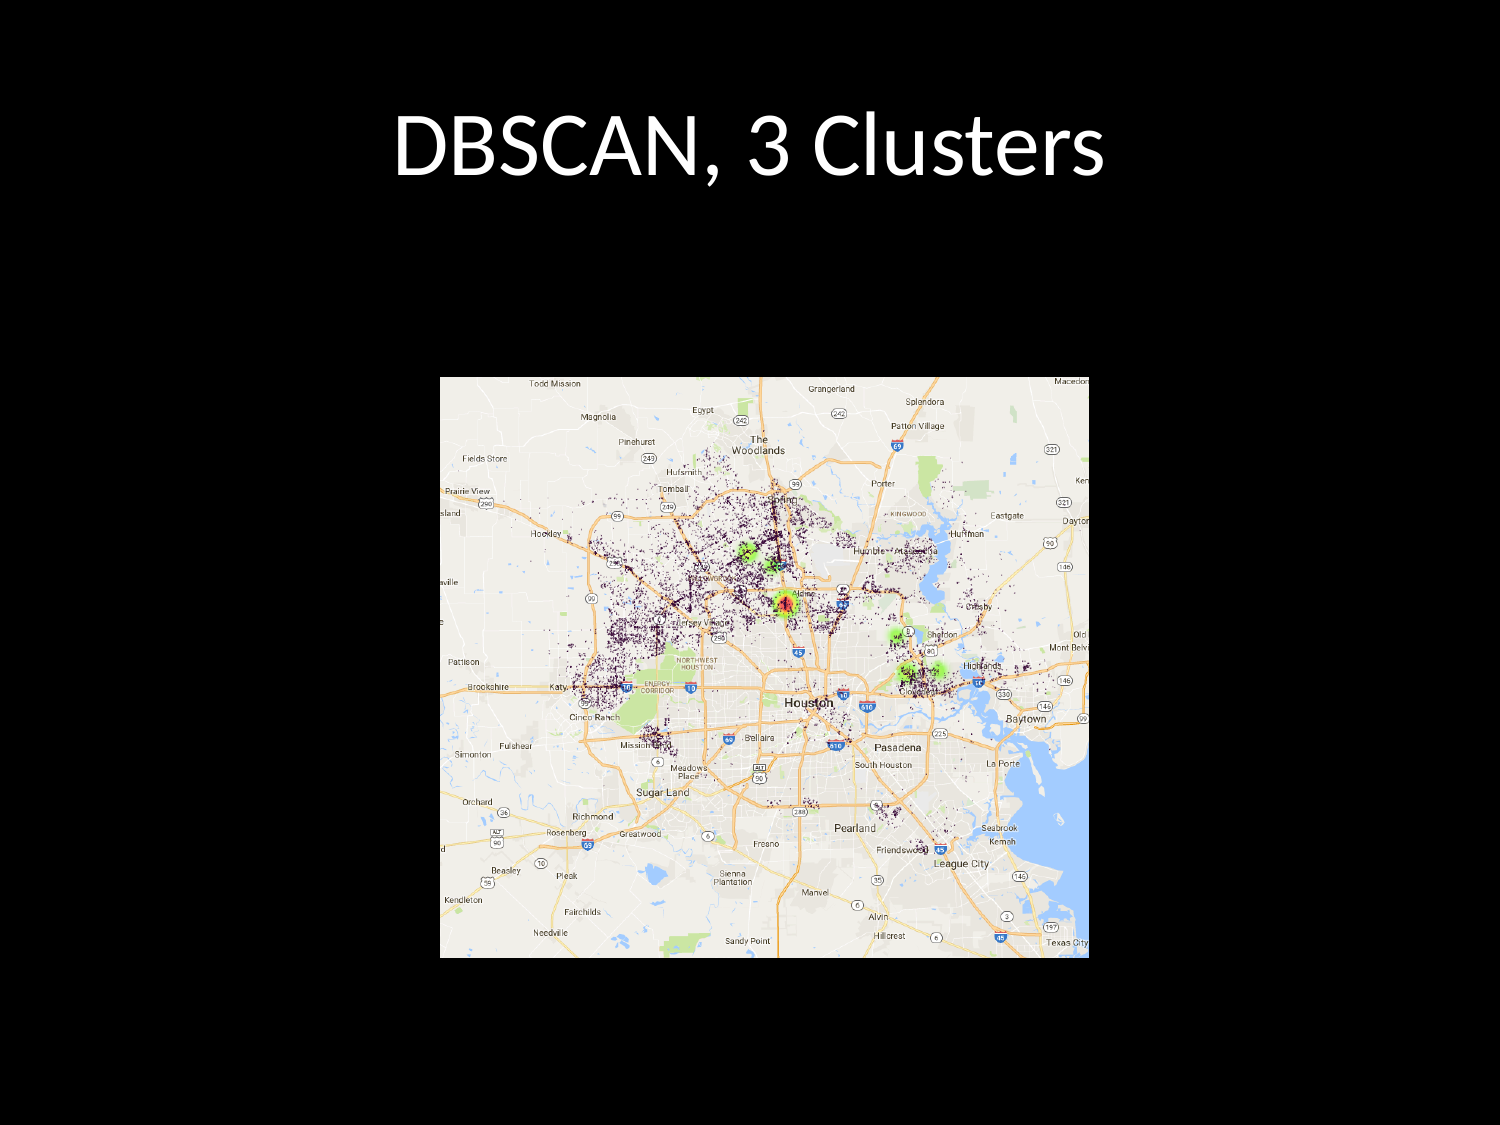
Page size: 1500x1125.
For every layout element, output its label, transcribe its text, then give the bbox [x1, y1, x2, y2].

title DBSCAN, 3 Clusters [75, 45, 1425, 233]
picture [440, 377, 1089, 958]
